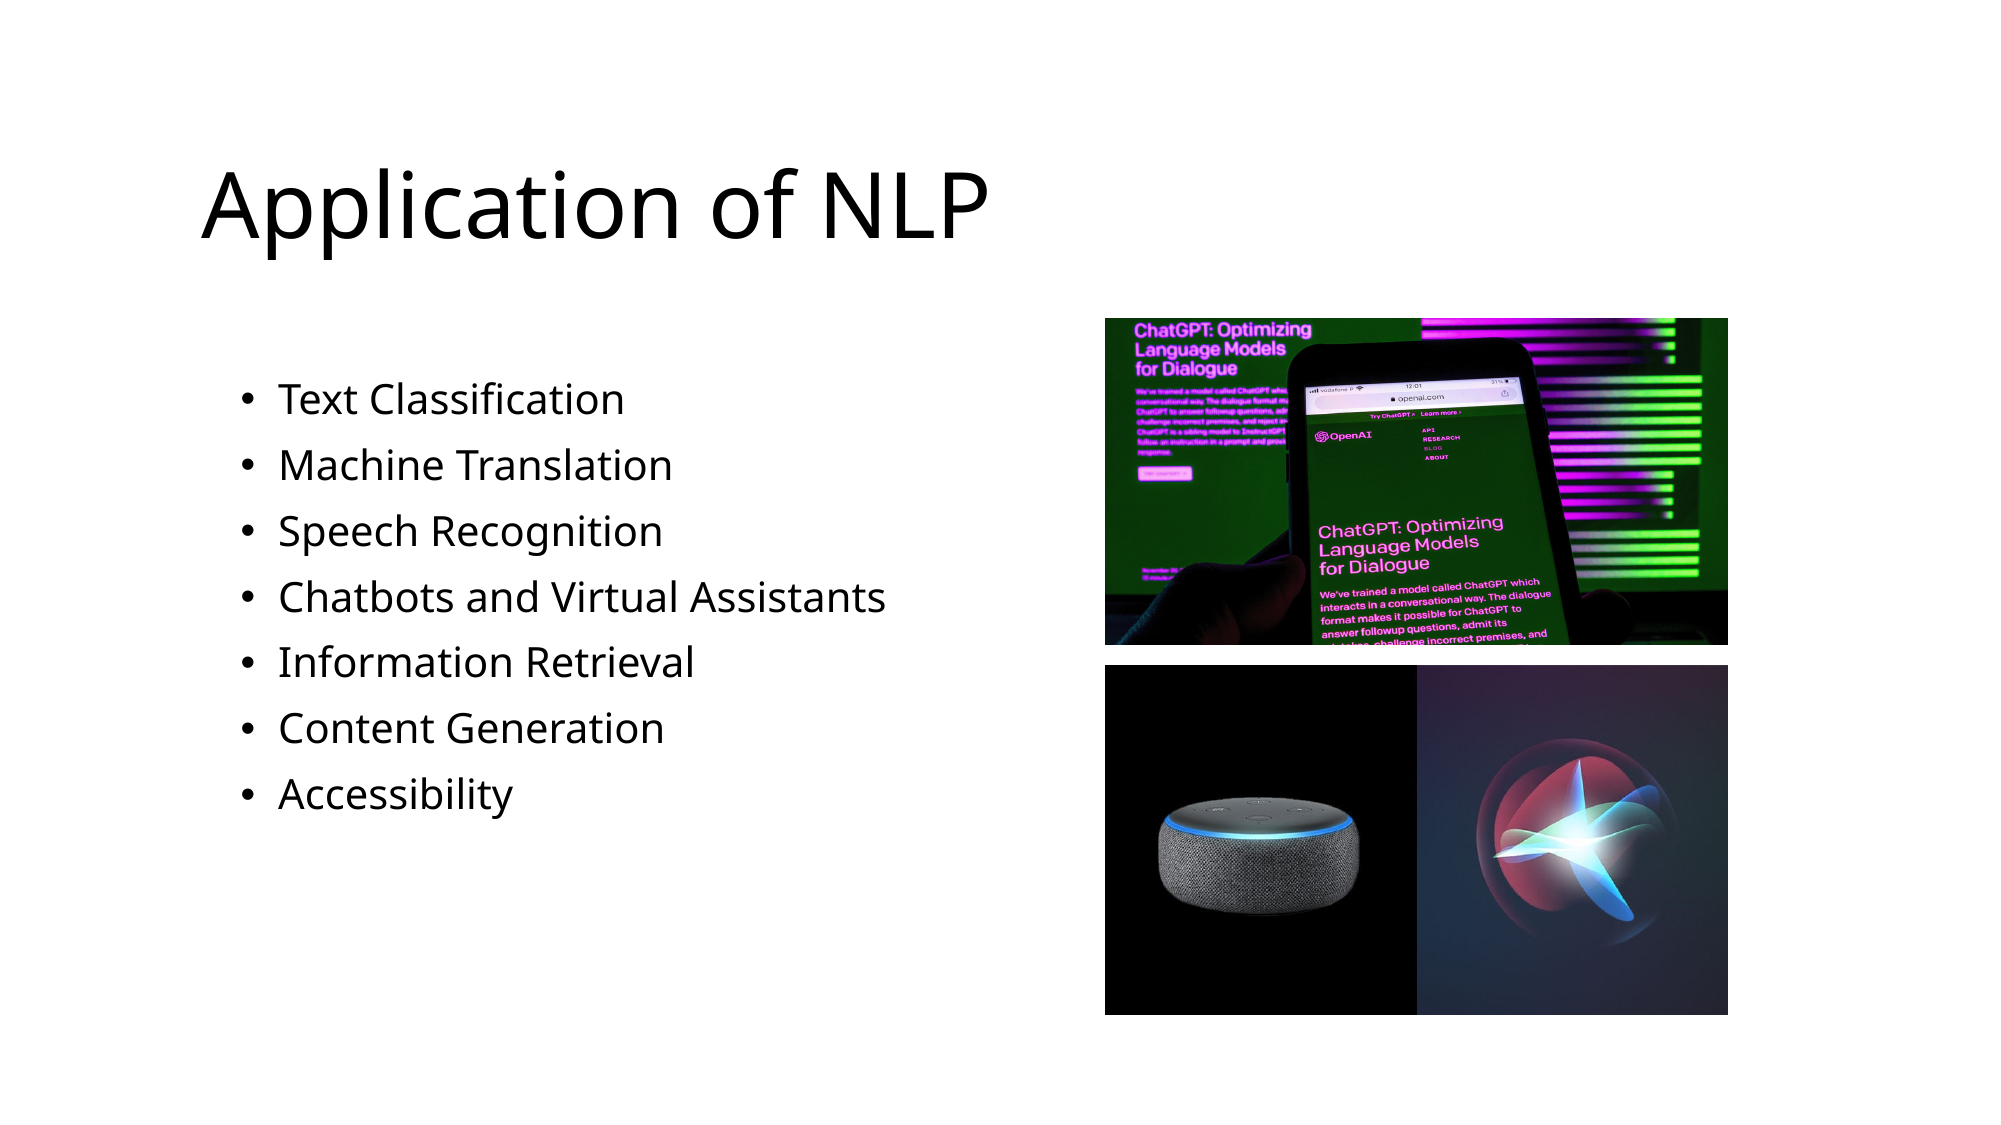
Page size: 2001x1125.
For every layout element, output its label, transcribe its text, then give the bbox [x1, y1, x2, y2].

title Application of NLP [186, 99, 1728, 319]
list Text Classification Machine Translation Speech Recognition Chatbots and Virtual Assistants Information Retrieval Content Generation Accessibility [225, 370, 1040, 1014]
picture [1104, 665, 1728, 1016]
picture [1104, 317, 1728, 646]
